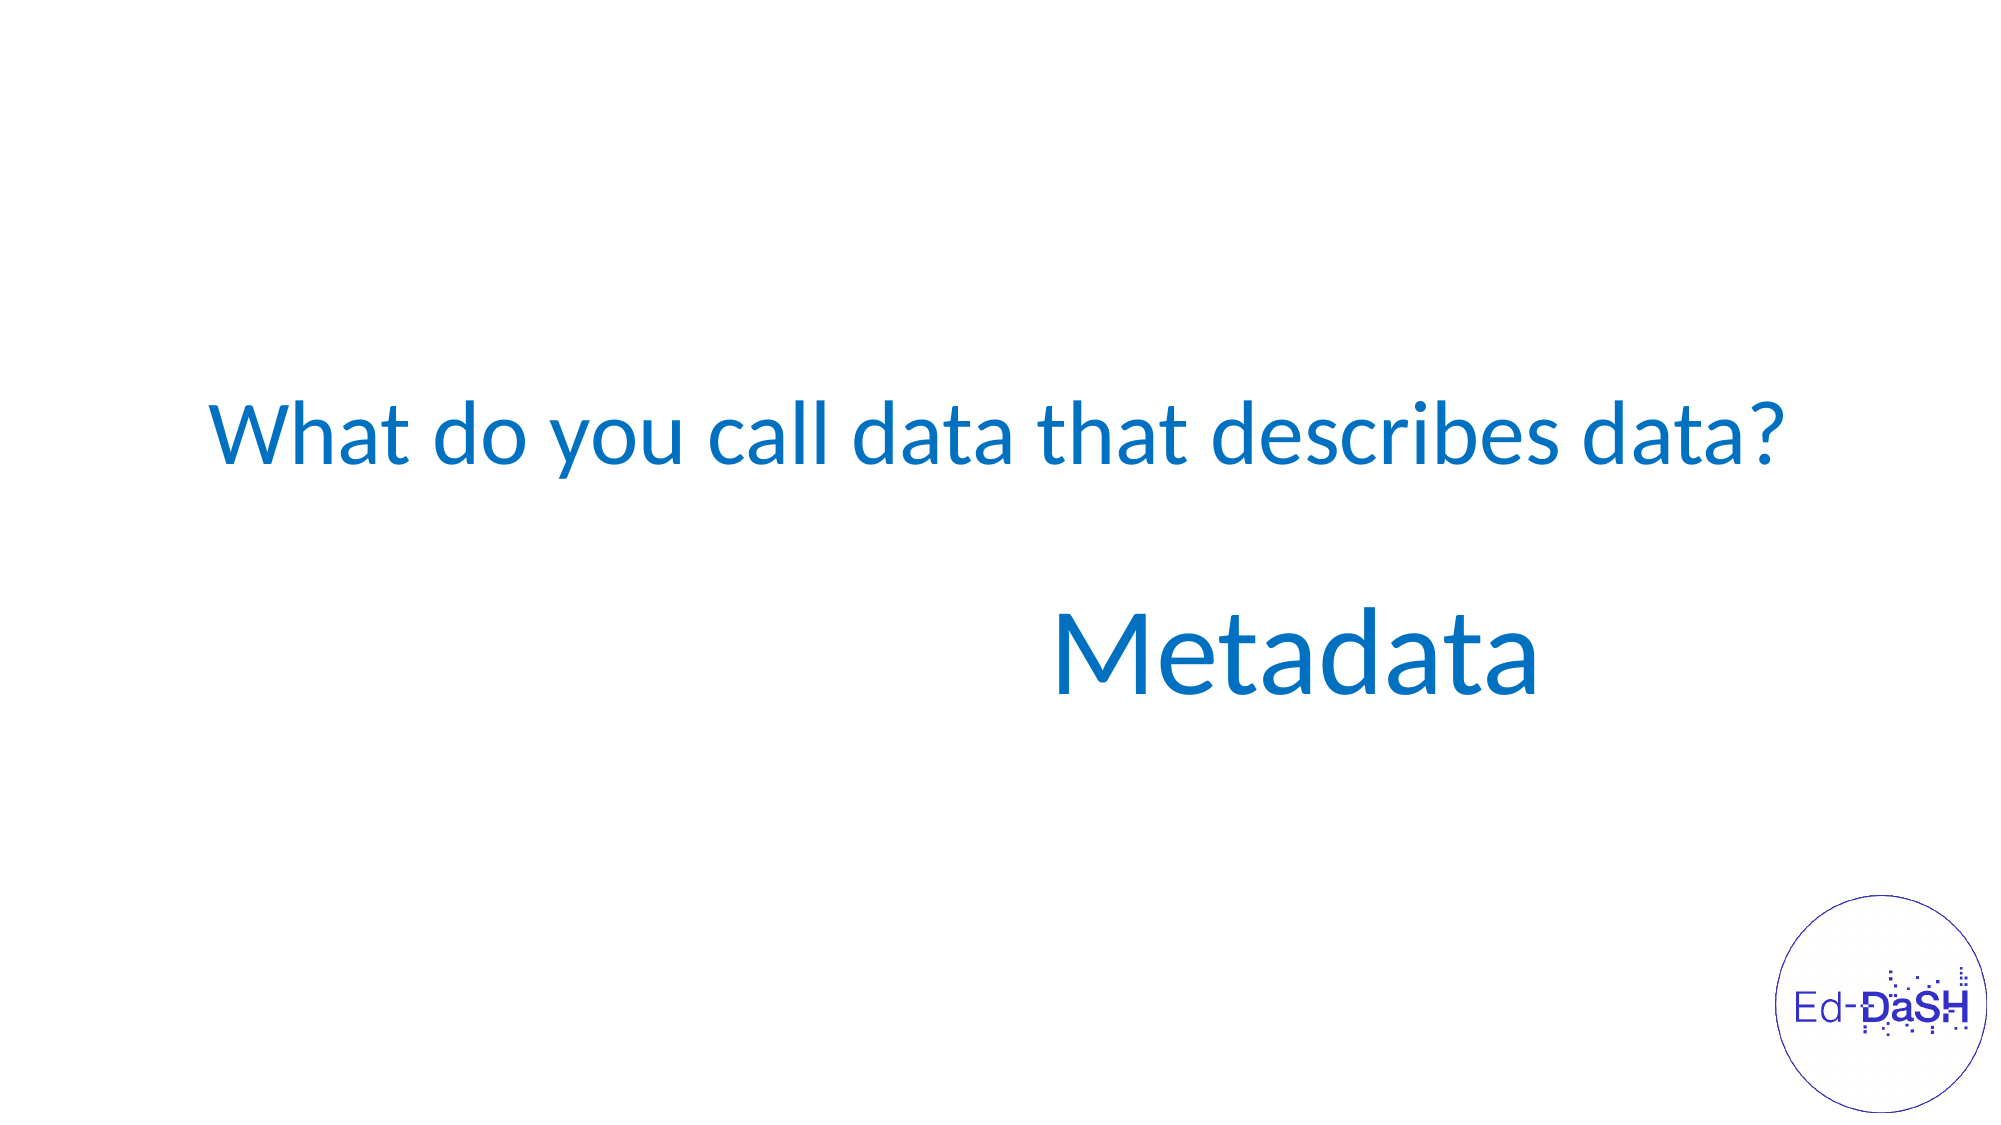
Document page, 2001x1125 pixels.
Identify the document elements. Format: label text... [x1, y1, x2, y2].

picture [1775, 895, 1987, 1113]
text_box Metadata [1034, 562, 1763, 728]
text_box What do you call data that describes data? [193, 365, 1807, 491]
